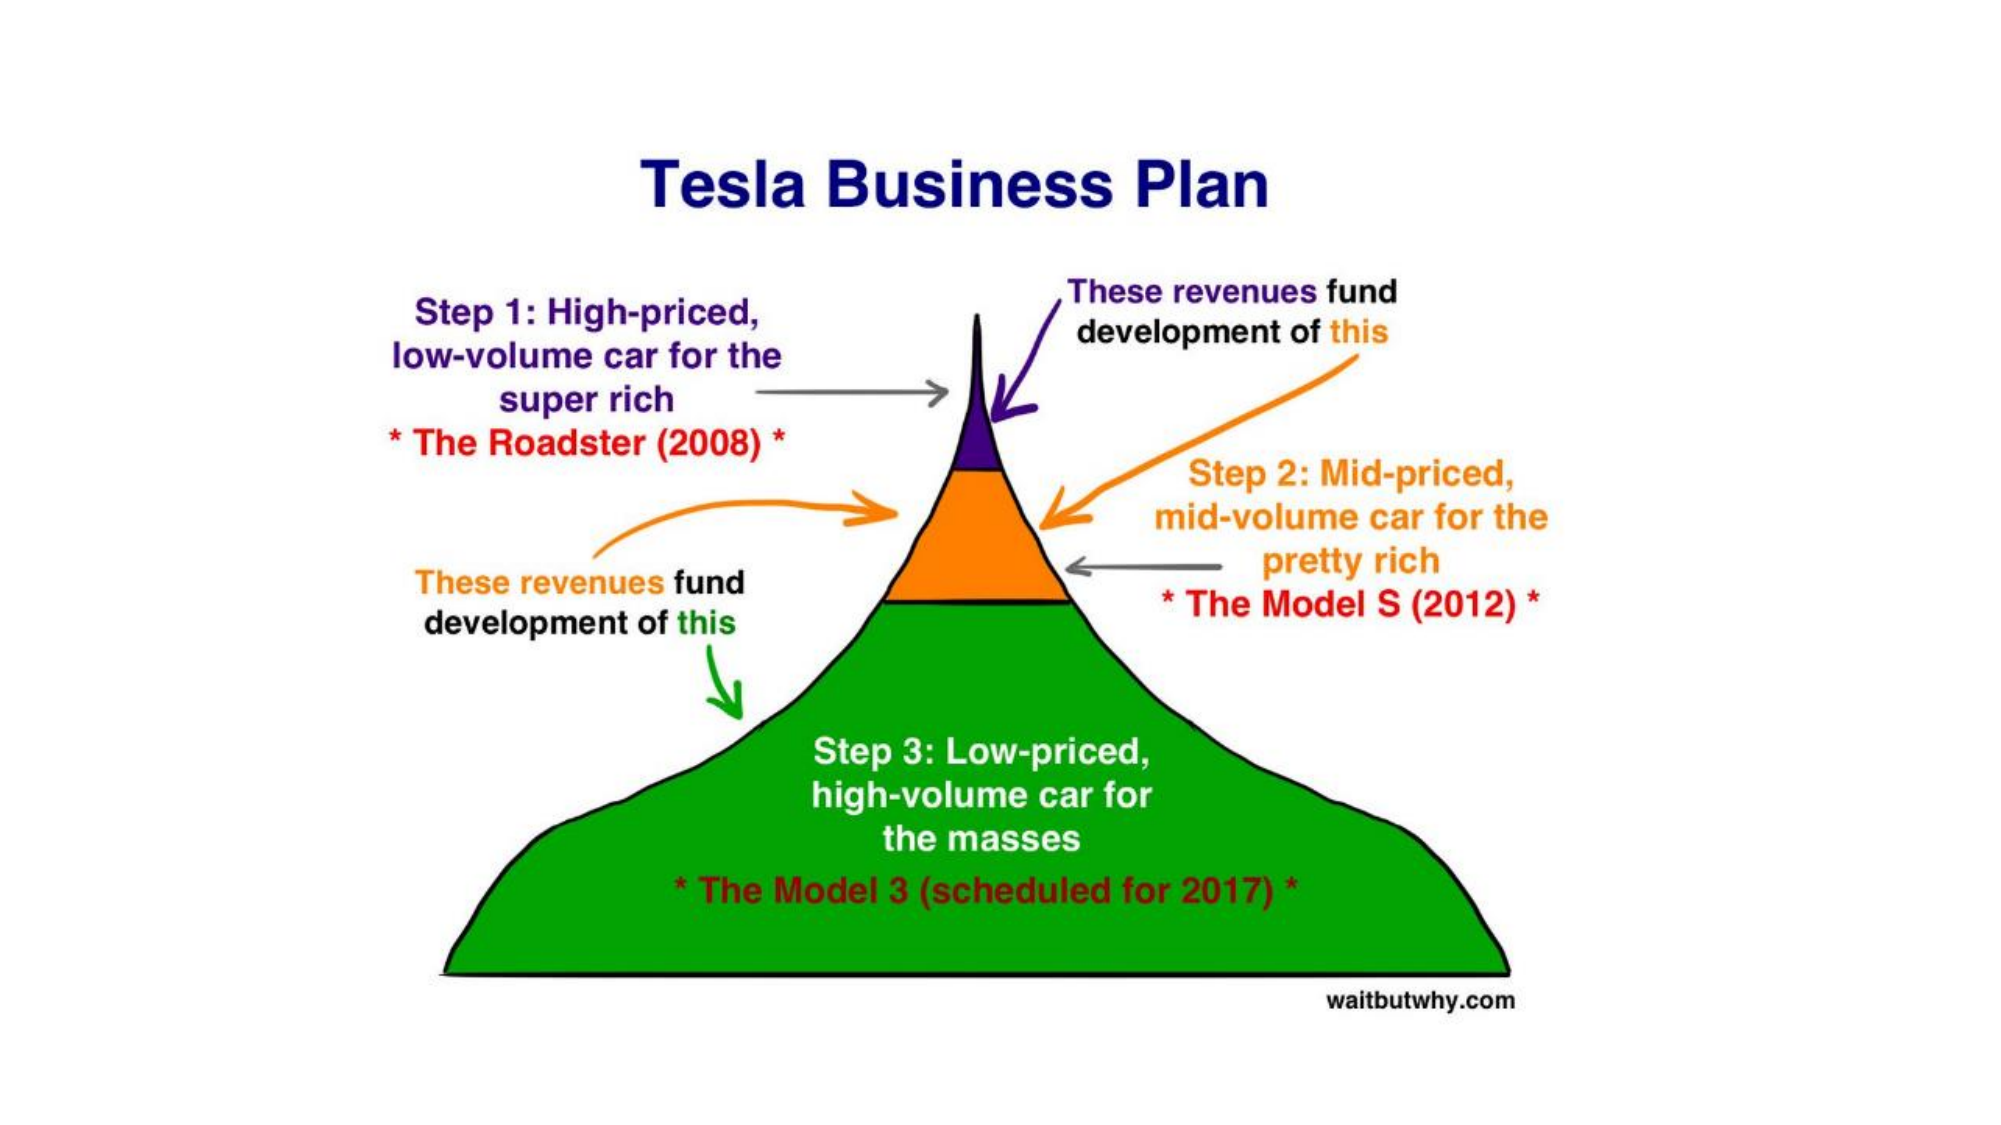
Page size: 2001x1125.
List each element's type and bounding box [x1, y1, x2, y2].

picture [365, 126, 1579, 1040]
